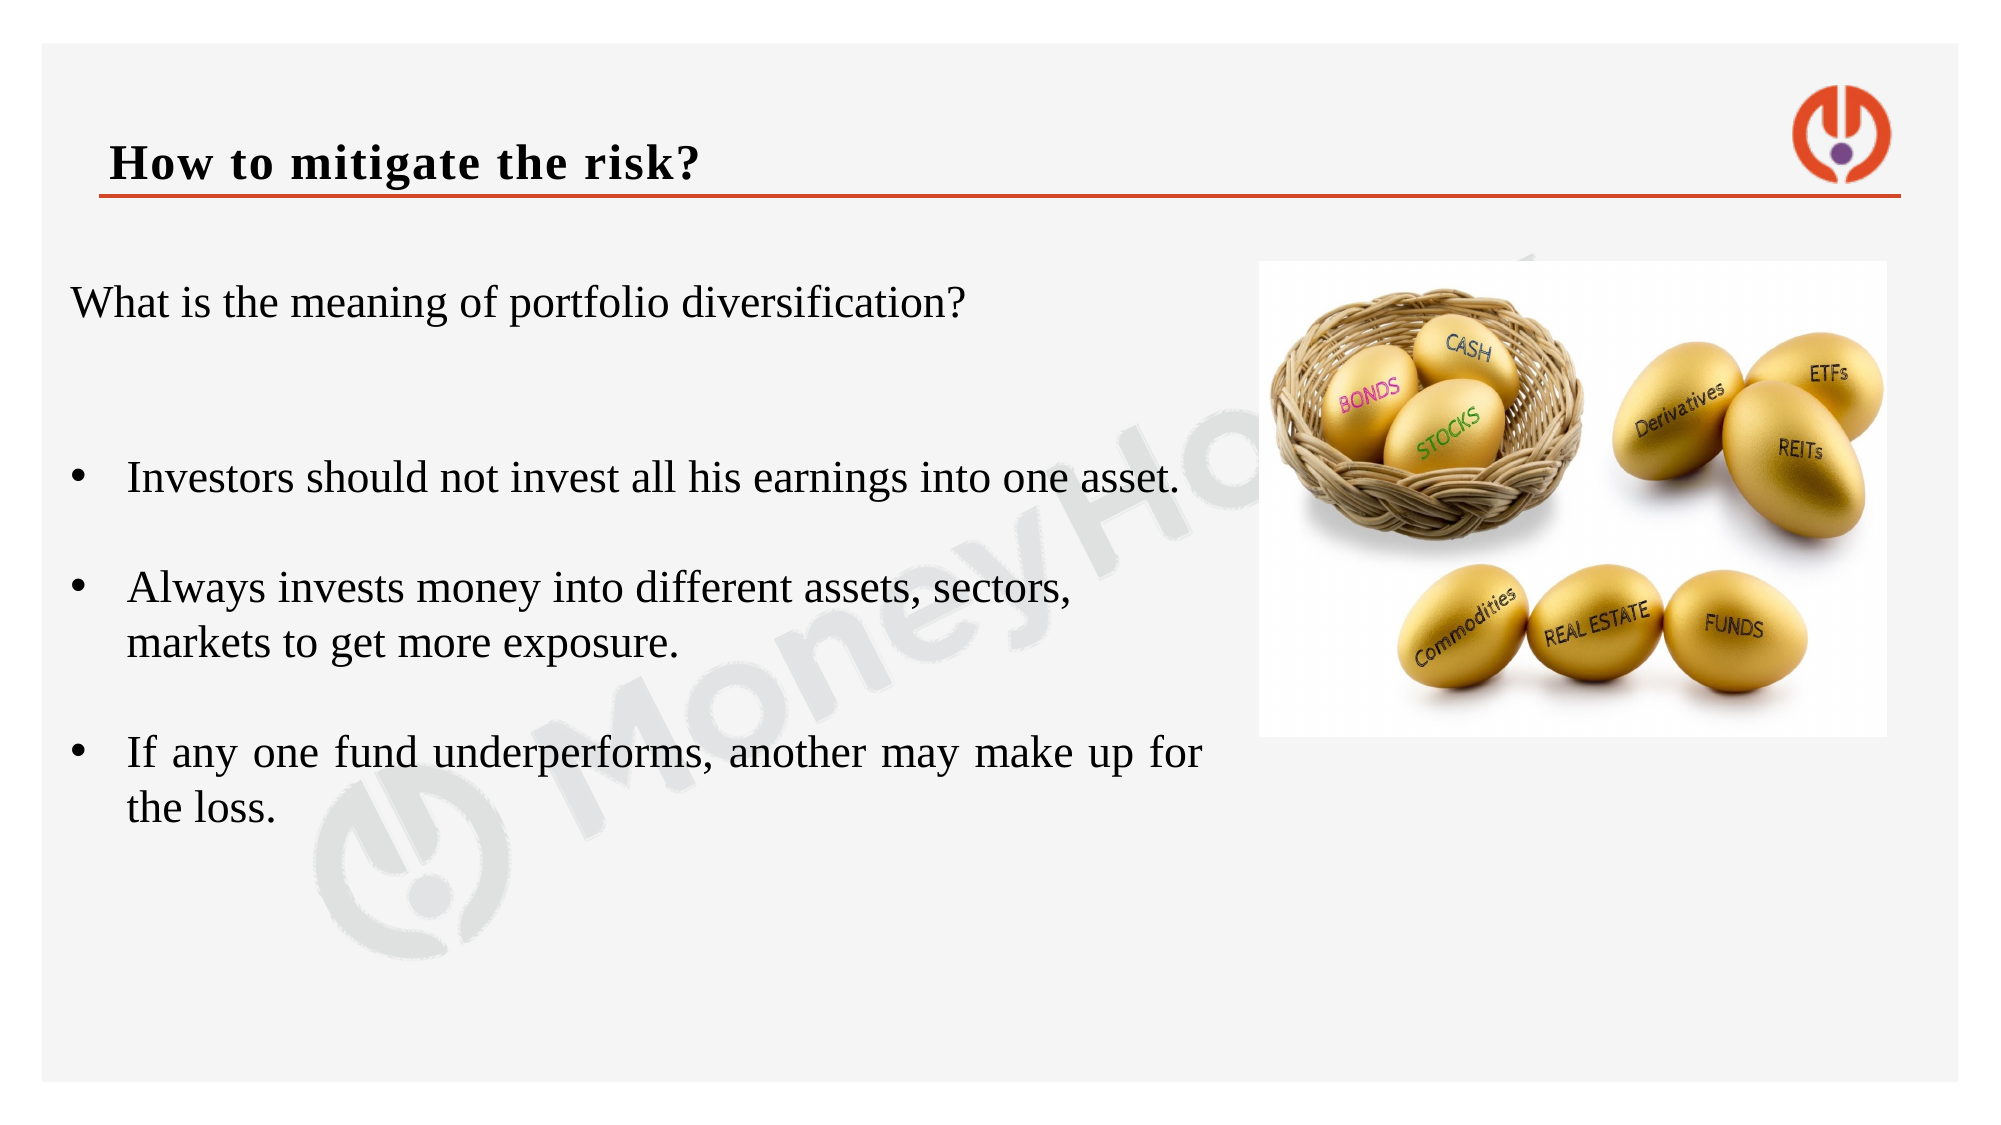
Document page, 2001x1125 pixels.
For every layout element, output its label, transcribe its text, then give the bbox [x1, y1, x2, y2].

picture [1258, 261, 1887, 737]
text_box What is the meaning of portfolio diversification? Investors should not invest all his earnings into one asset. Always invests money into different assets, sectors, markets to get more exposure. If any one fund underperforms, another may make up for the loss. [55, 264, 1219, 949]
title How to mitigate the risk? [94, 93, 1714, 238]
picture [1792, 85, 1897, 184]
